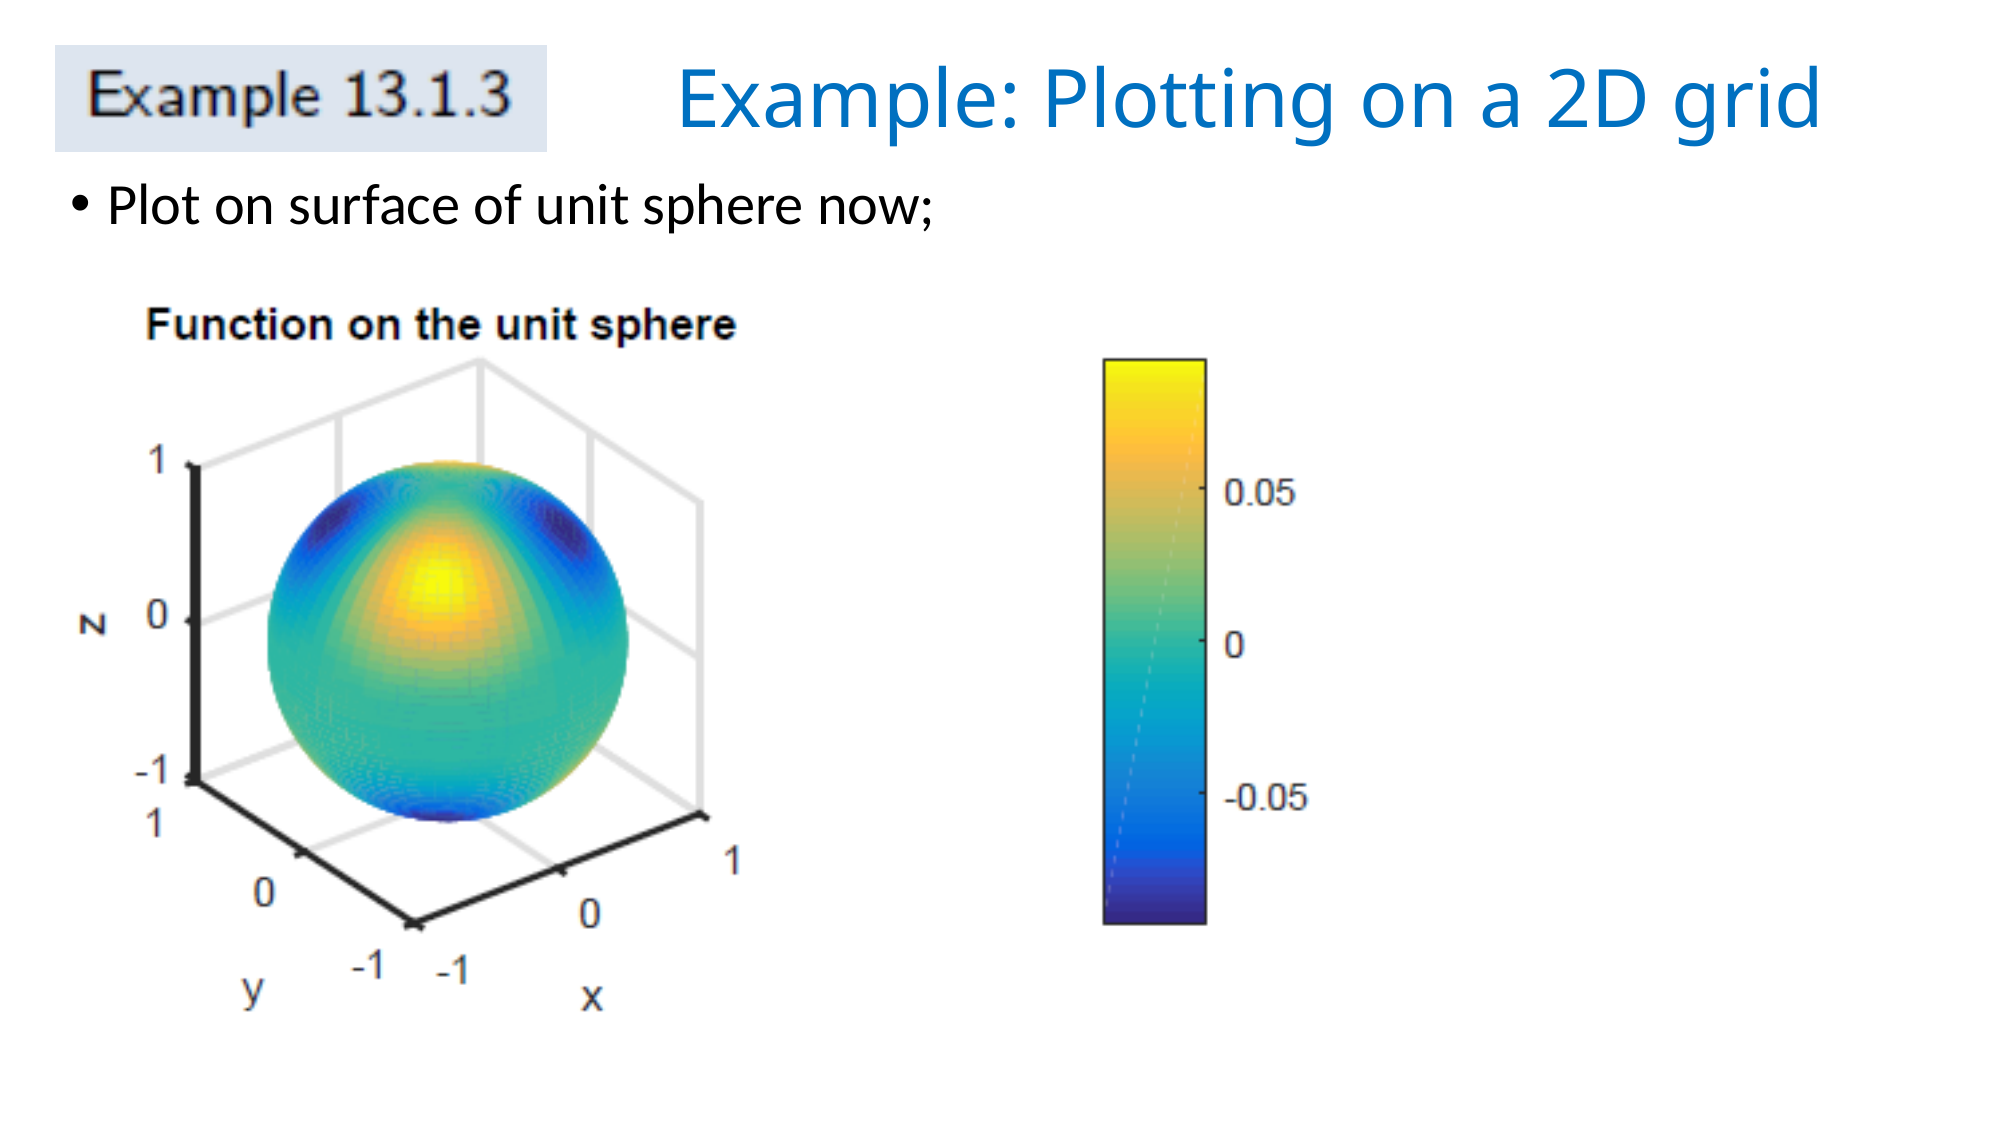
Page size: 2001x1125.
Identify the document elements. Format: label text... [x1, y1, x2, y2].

picture [49, 287, 1323, 1033]
picture [55, 45, 547, 152]
title Example: Plotting on a 2D grid [660, 45, 1863, 159]
